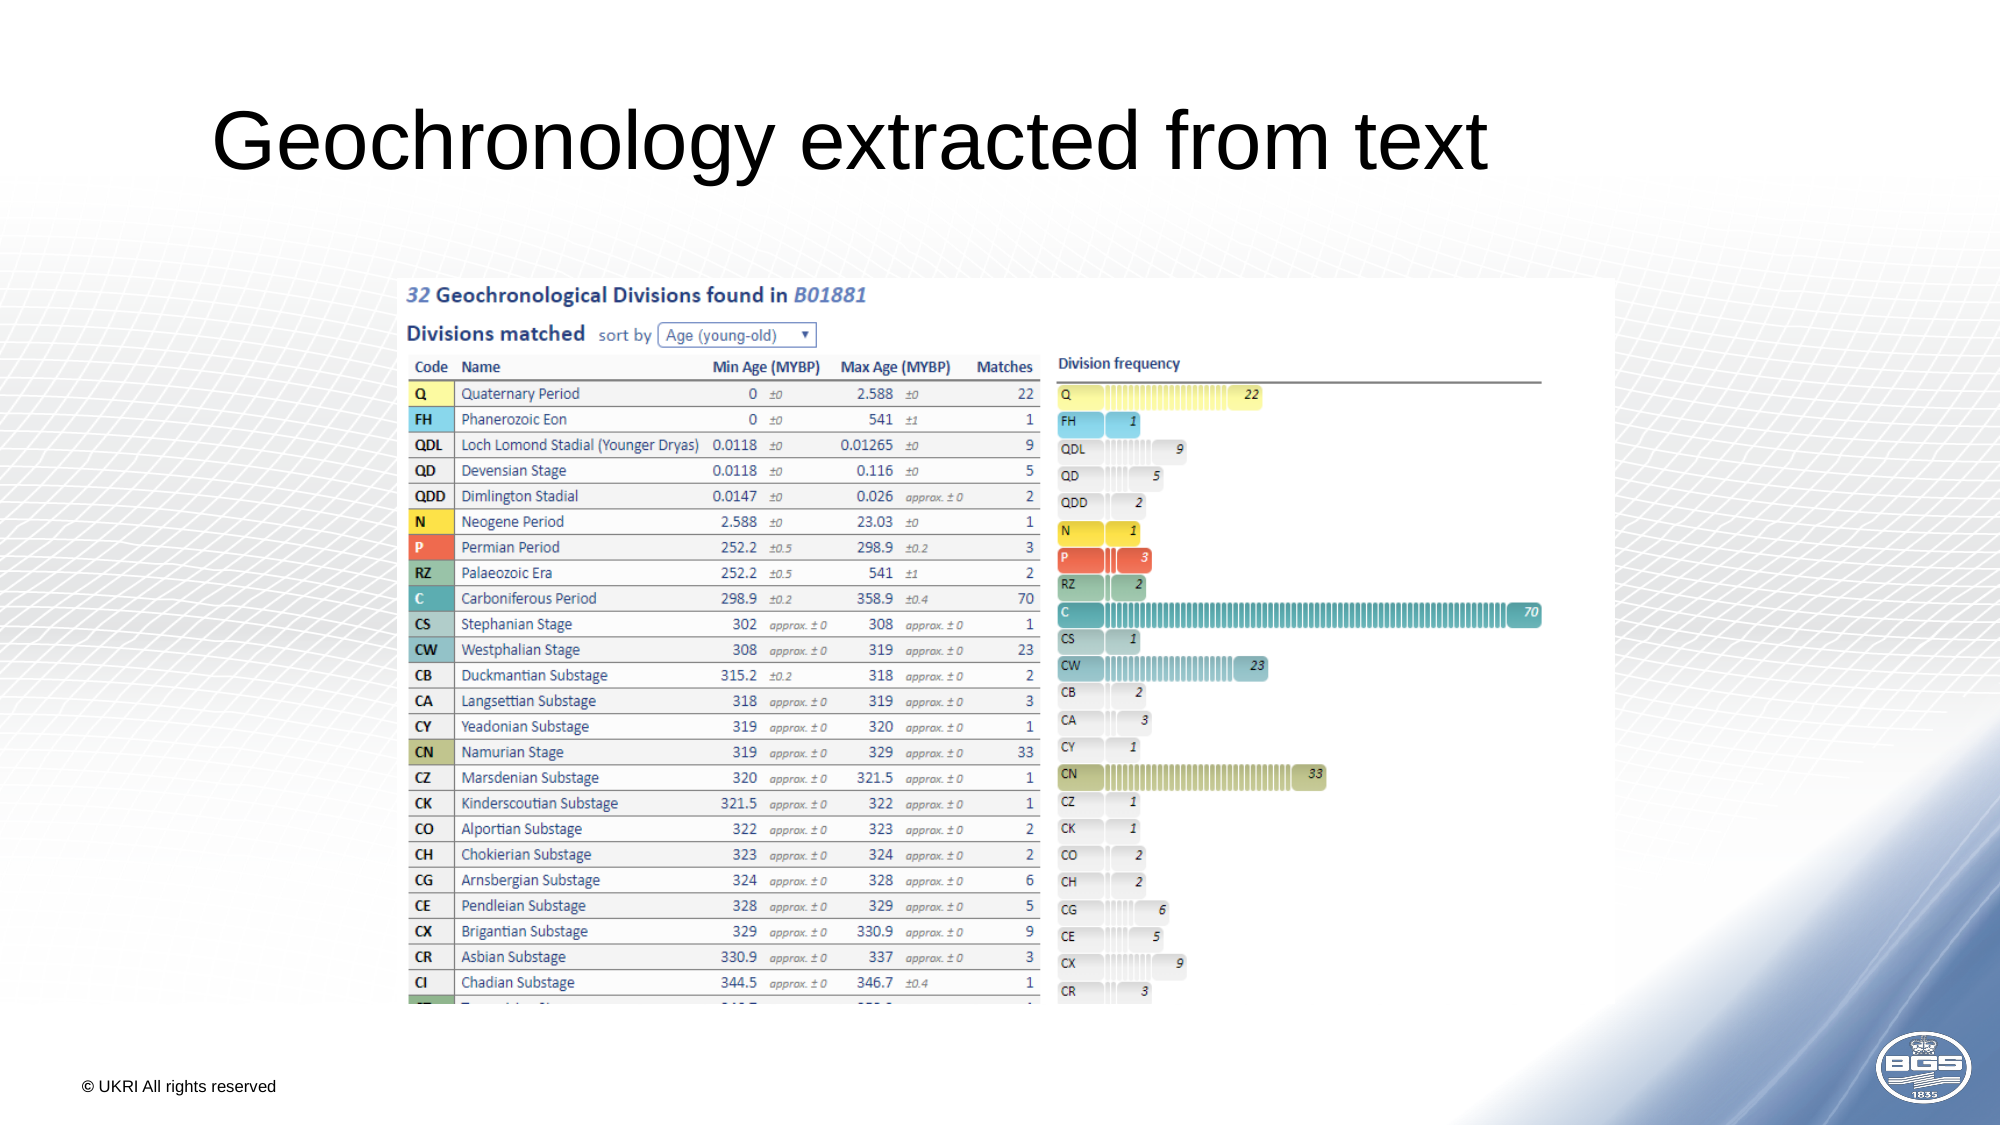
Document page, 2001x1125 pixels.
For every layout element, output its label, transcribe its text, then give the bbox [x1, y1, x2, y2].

title Geochronology extracted from text [196, 42, 1772, 231]
picture [0, 0, 2000, 1125]
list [397, 278, 1615, 1005]
